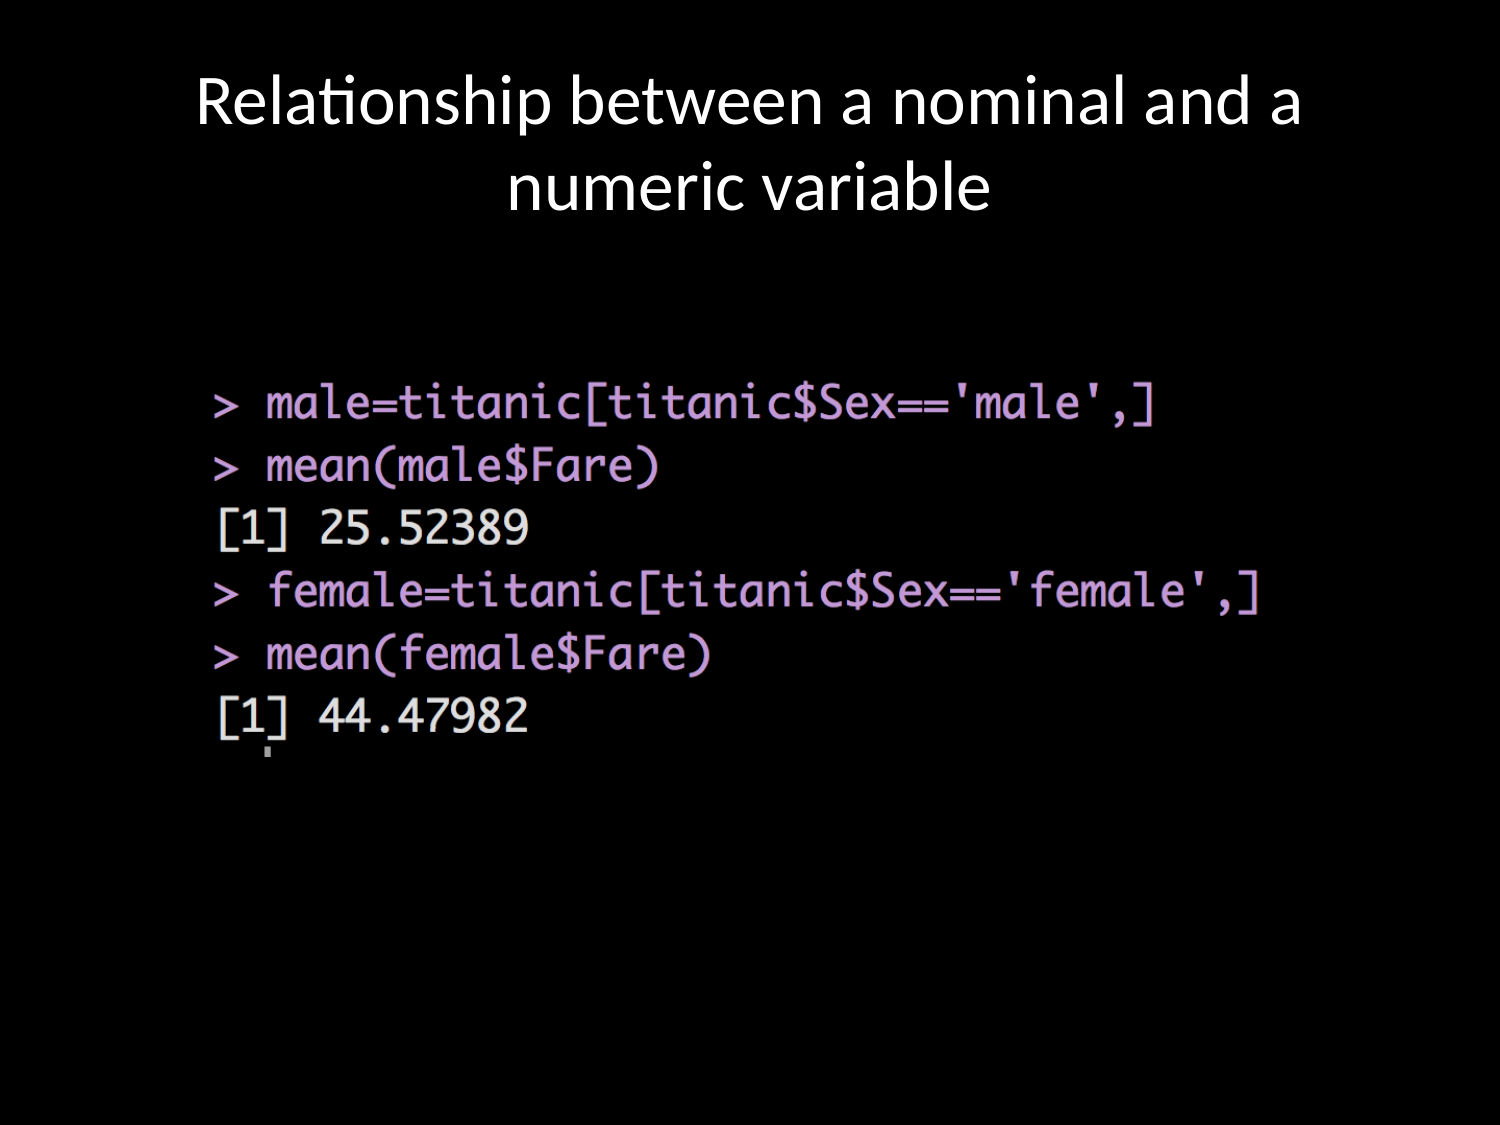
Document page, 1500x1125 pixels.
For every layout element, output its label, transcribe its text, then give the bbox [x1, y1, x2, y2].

title Relationship between a nominal and a numeric variable [75, 45, 1425, 233]
picture [201, 366, 1297, 757]
